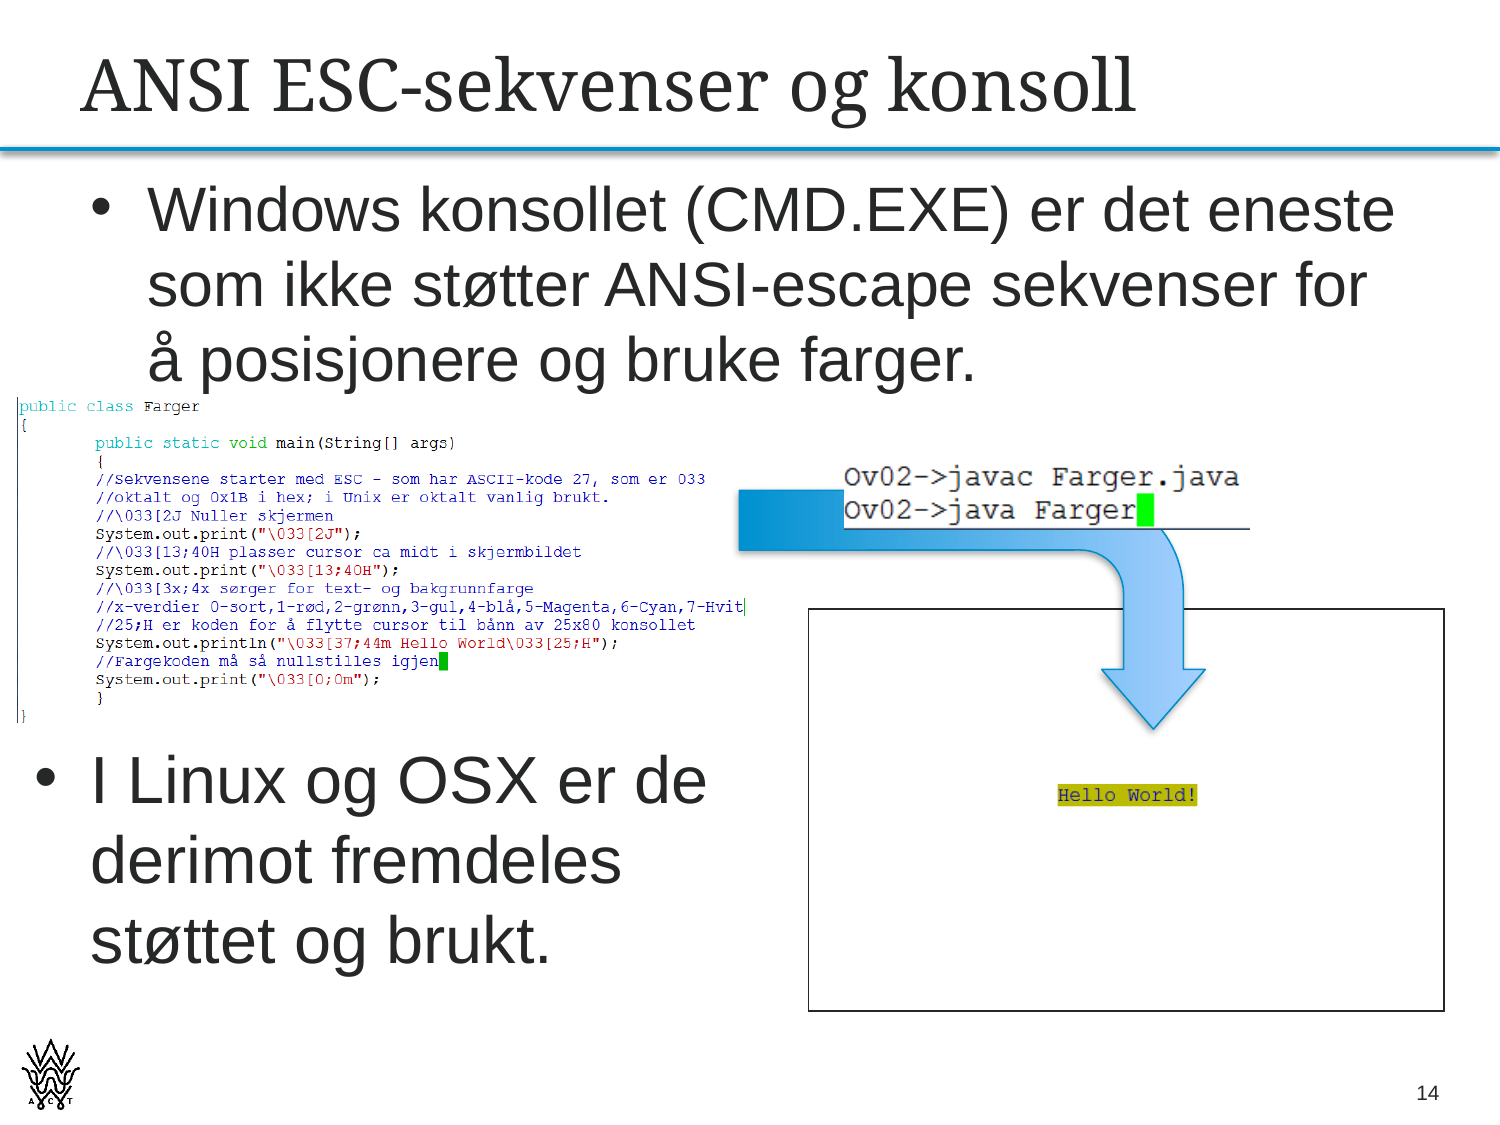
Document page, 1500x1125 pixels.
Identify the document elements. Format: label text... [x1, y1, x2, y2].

slide_number 14 [1104, 1062, 1455, 1123]
picture [0, 1023, 101, 1125]
picture [17, 396, 746, 723]
list Windows konsollet (CMD.EXE) er det eneste som ikke støtter ANSI-escape sekvenser for å posisjonere og bruke farger. [74, 160, 1426, 421]
picture [808, 609, 1444, 1011]
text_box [739, 462, 1250, 730]
text_box I Linux og OSX er de derimot fremdeles støttet og brukt. [19, 730, 798, 1047]
title ANSI ESC-sekvenser og konsoll [64, 30, 1416, 136]
